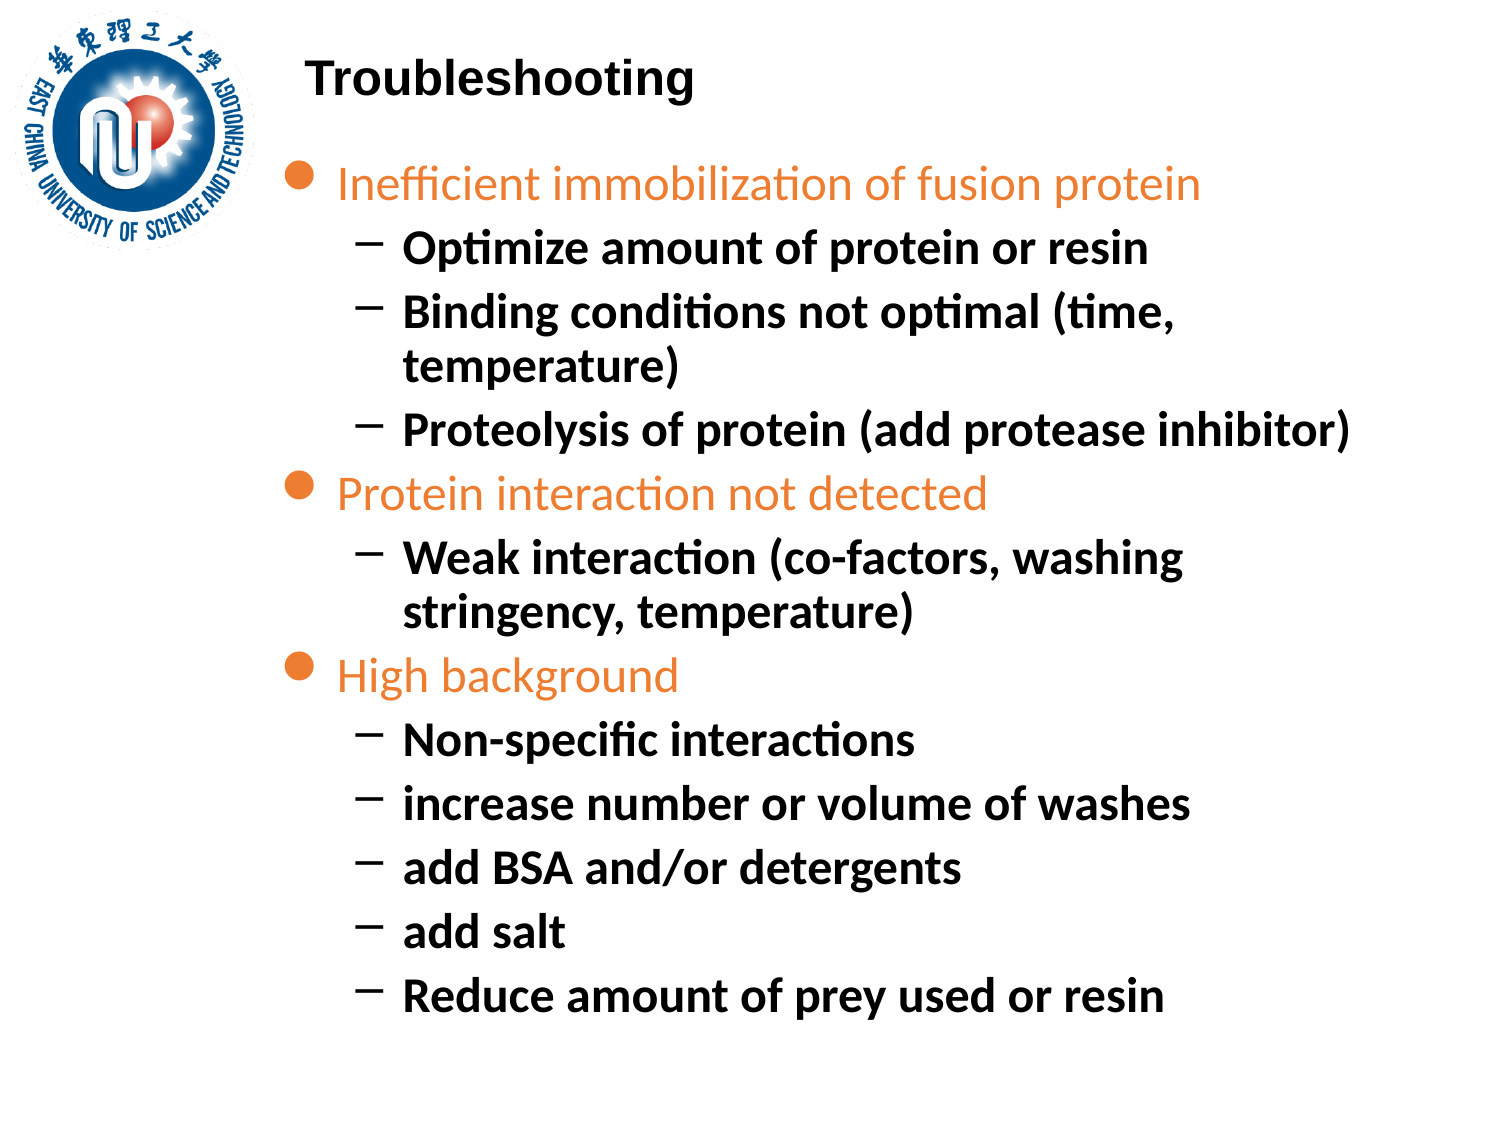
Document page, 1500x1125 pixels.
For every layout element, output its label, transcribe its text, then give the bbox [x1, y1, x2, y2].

picture [13, 9, 254, 250]
list Inefficient immobilization of fusion protein Optimize amount of protein or resin Binding conditions not optimal (time, temperature) Proteolysis of protein (add protease inhibitor) Protein interaction not detected Weak interaction (co-factors, washing stringency, temperature) High background Non-specific interactions increase number or volume of washes add BSA and/or detergents add salt Reduce amount of prey used or resin [265, 149, 1388, 1050]
title Troubleshooting [289, 37, 1388, 113]
